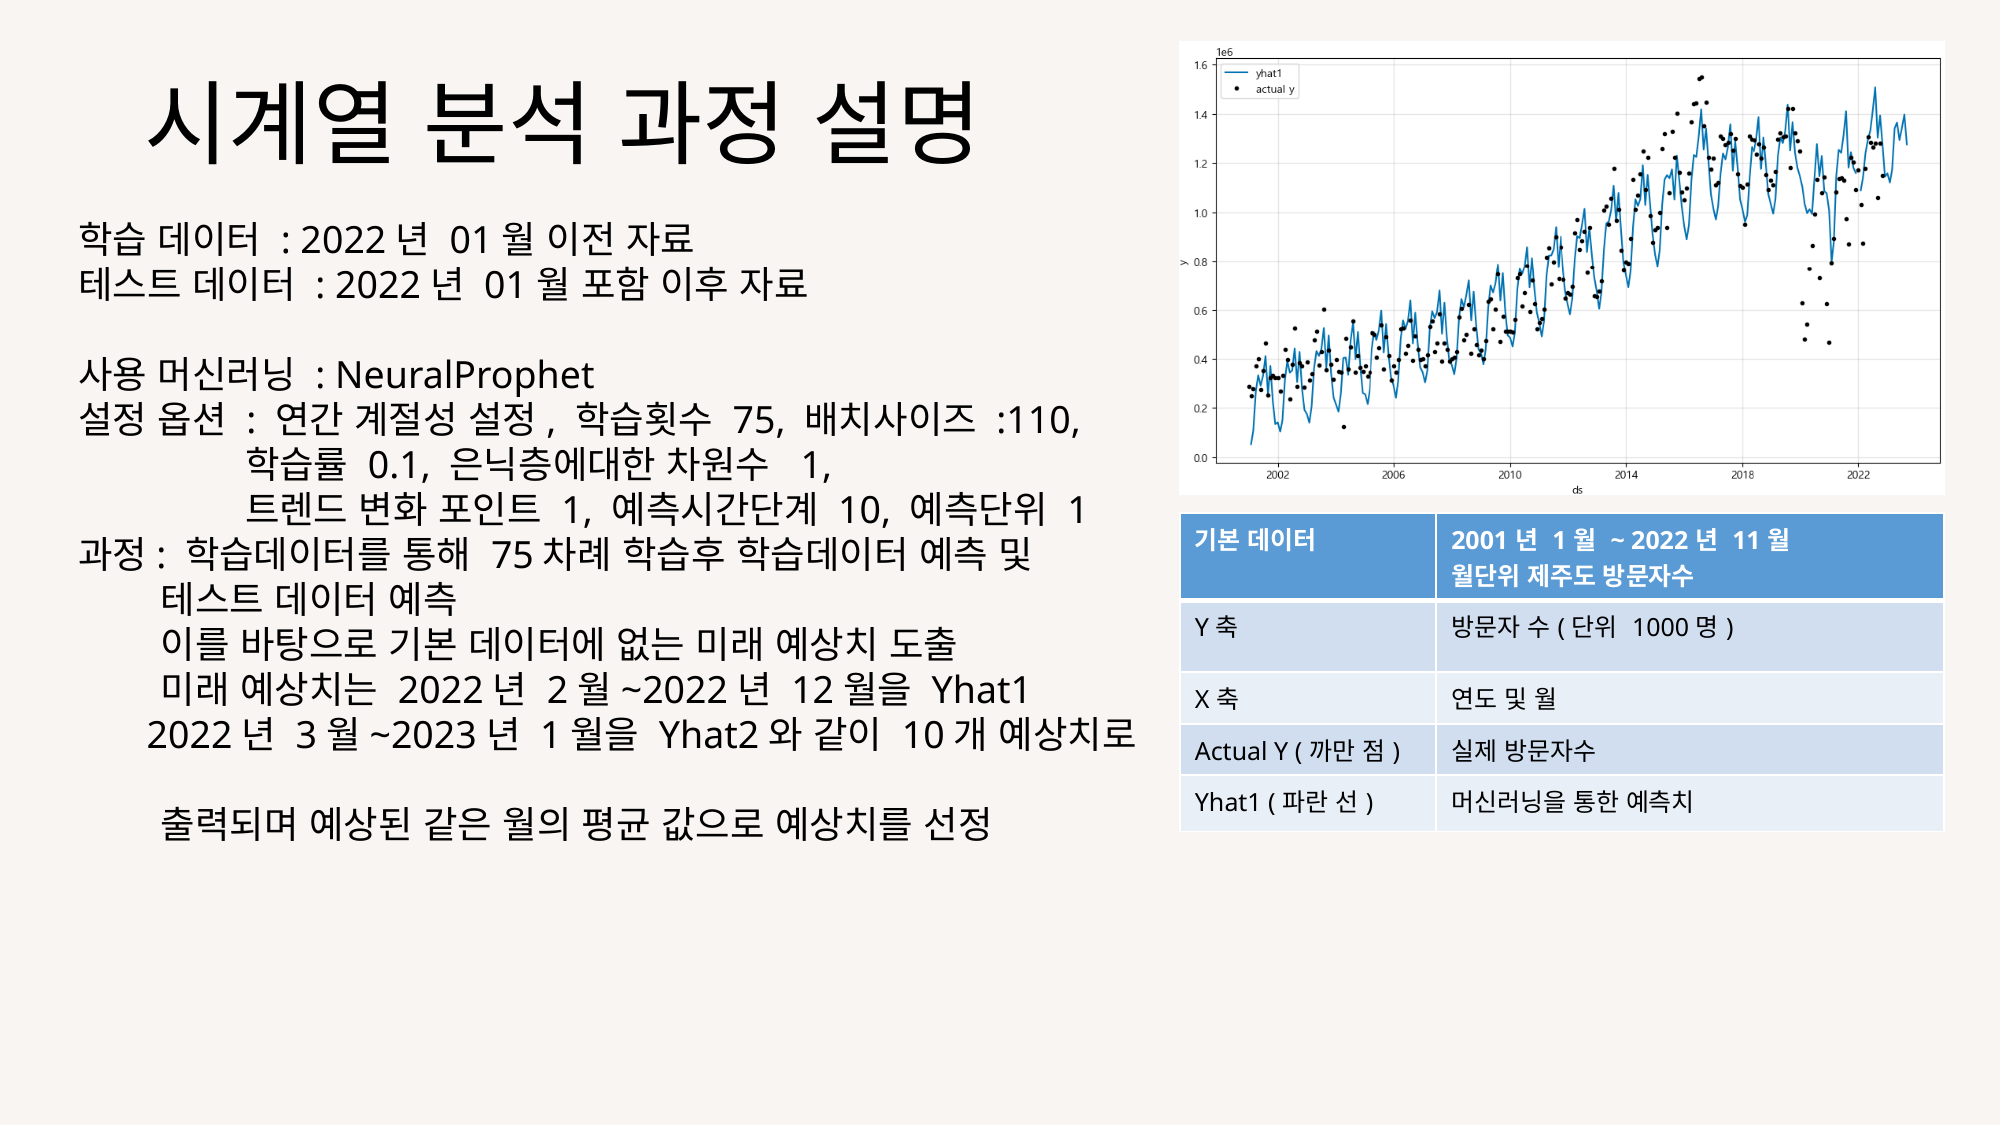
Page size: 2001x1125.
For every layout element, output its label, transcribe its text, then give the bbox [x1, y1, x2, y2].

table_cell Actual Y (까만 점) [1181, 725, 1435, 774]
title 시계열 분석 과정 설명 [23, 16, 1104, 185]
table_header 2001년 1월 ~ 2022년 11월 월단위 제주도 방문자수 [1437, 514, 1943, 598]
table_cell 연도 및 월 [1437, 673, 1943, 723]
table_cell X축 [1181, 673, 1435, 723]
table_cell 방문자 수(단위 1000명) [1437, 603, 1943, 671]
table_cell Y축 [1181, 603, 1435, 671]
table_cell Yhat1 (파란 선) [1181, 776, 1435, 831]
table_cell 실제 방문자수 [1437, 725, 1943, 774]
table_cell 머신러닝을 통한 예측치 [1437, 776, 1943, 831]
text_box 학습 데이터 : 2022년 01월 이전 자료 테스트 데이터 : 2022년 01월 포함 이후 자료 사용 머신러닝 : NeuralProphet 설정 옵션 : 연간 계절성 설정, 학습횟수 75, 배치사이즈 :110, 학습률 0.1, 은닉층에대한 차원수 1, 트렌드 변화 포인트 1, 예측시간단계 10, 예측단위 1 과정: 학습데이터를 통해 75차례 학습후 학습데이터 예측 및 테스트 데이터 예측 이를 바탕으로 기본 데이터에 없는 미래 예상치 도출 미래 예상치는 2022년 2월~2022년 12월을 Yhat1 2022년 3월~2023년 1월을 Yhat2와 같이 10개 예상치로 출력되며 예상된 같은 월의 평균 값으로 예상치를 선정 [63, 209, 1164, 899]
picture [1179, 41, 1945, 495]
table_header 기본 데이터 [1181, 514, 1435, 598]
